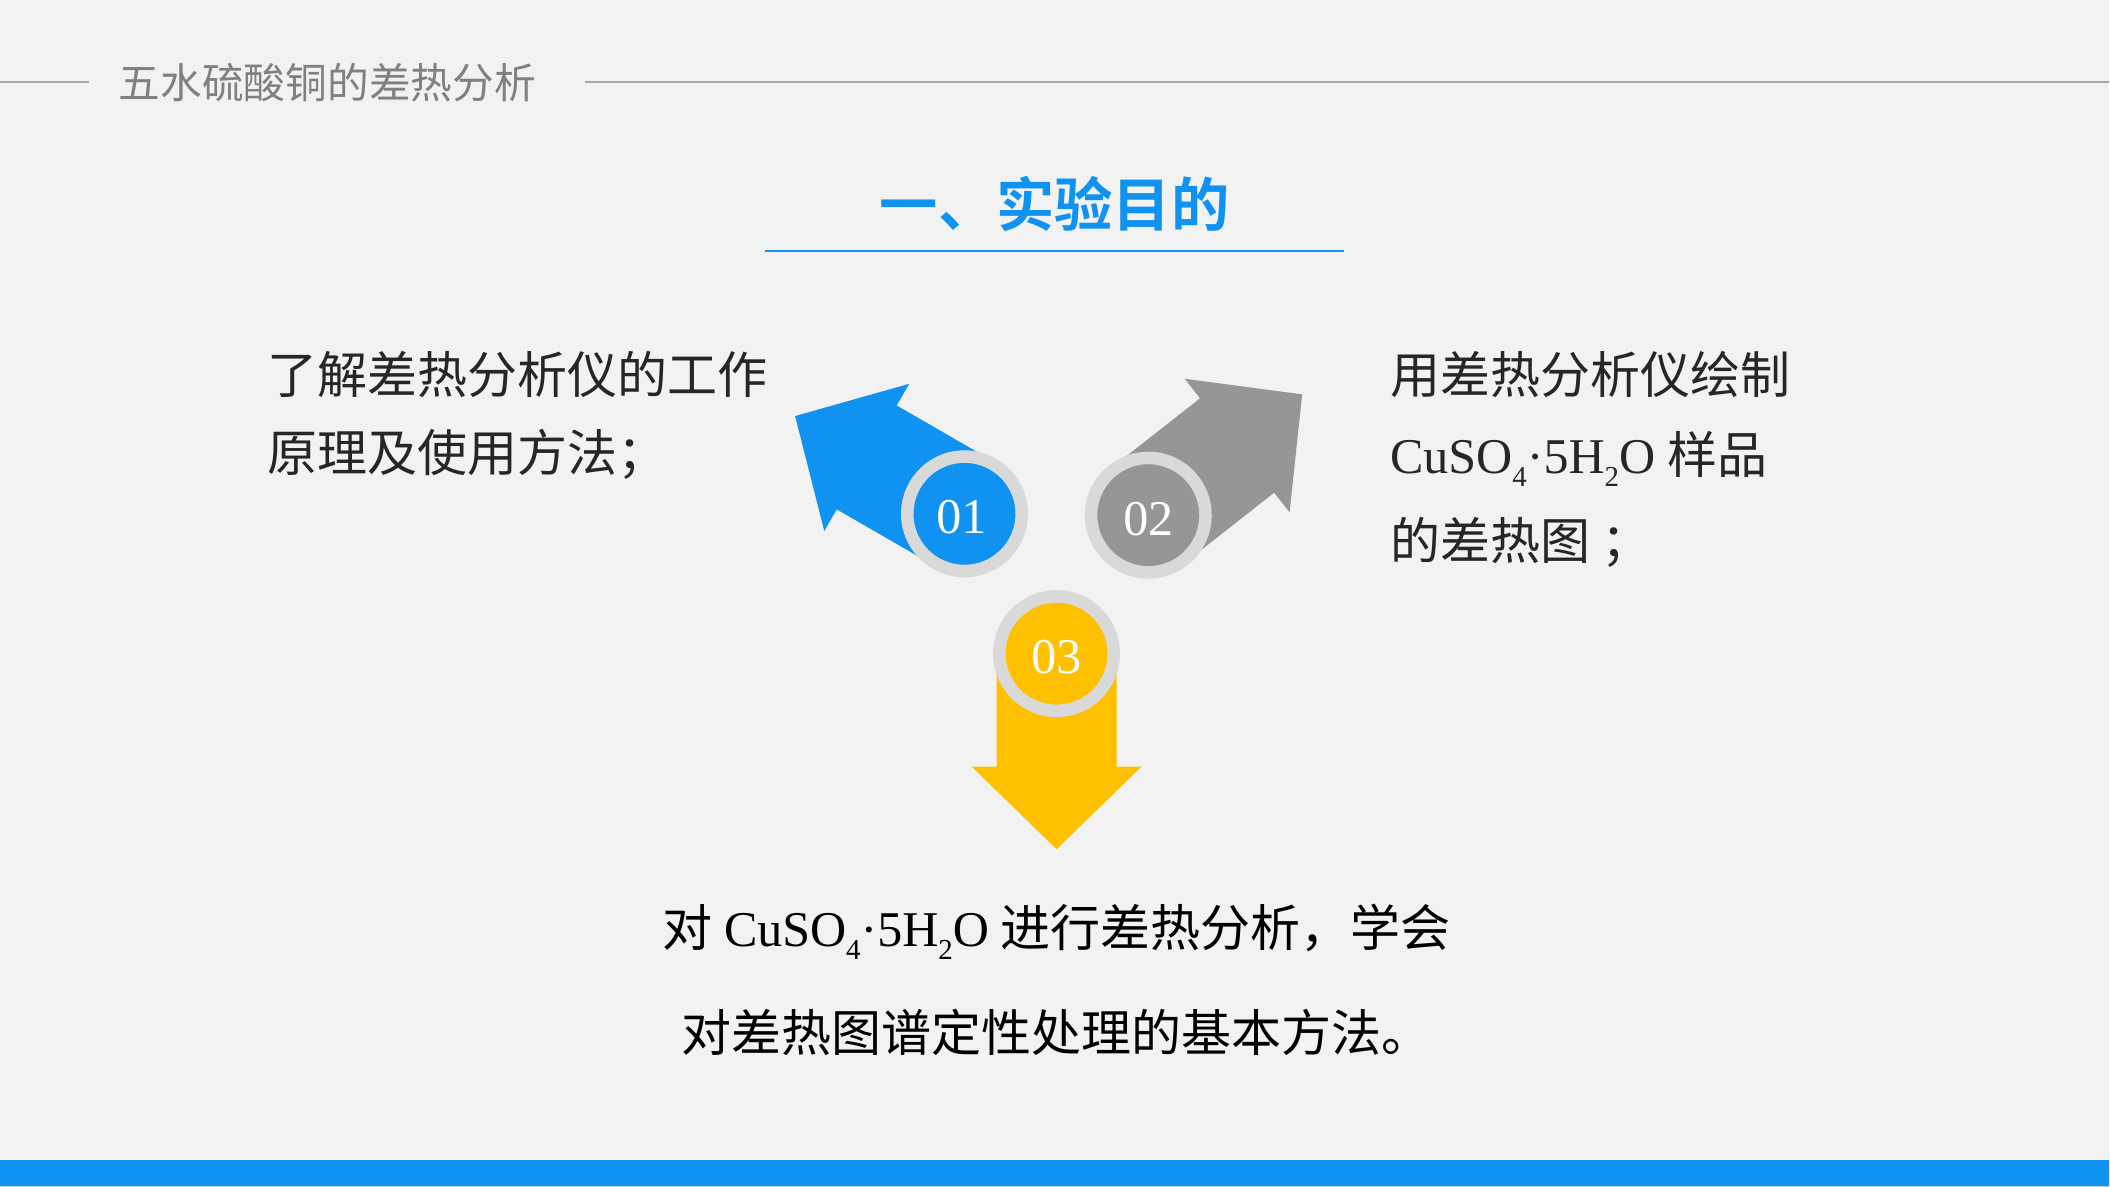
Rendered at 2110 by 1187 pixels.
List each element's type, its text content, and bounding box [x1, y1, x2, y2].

text_box 一、实验目的 [830, 168, 1280, 239]
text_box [778, 394, 1031, 565]
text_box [1076, 387, 1330, 558]
text_box 对CuSO4·5H2O进行差热分析，学会对差热图谱定性处理的基本方法。 [647, 848, 1466, 1069]
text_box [930, 637, 1183, 808]
text_box 用差热分析仪绘制CuSO4·5H2O样品的差热图 ； [1390, 325, 1816, 570]
text_box 了解差热分析仪的工作原理及使用方法； [267, 325, 788, 482]
